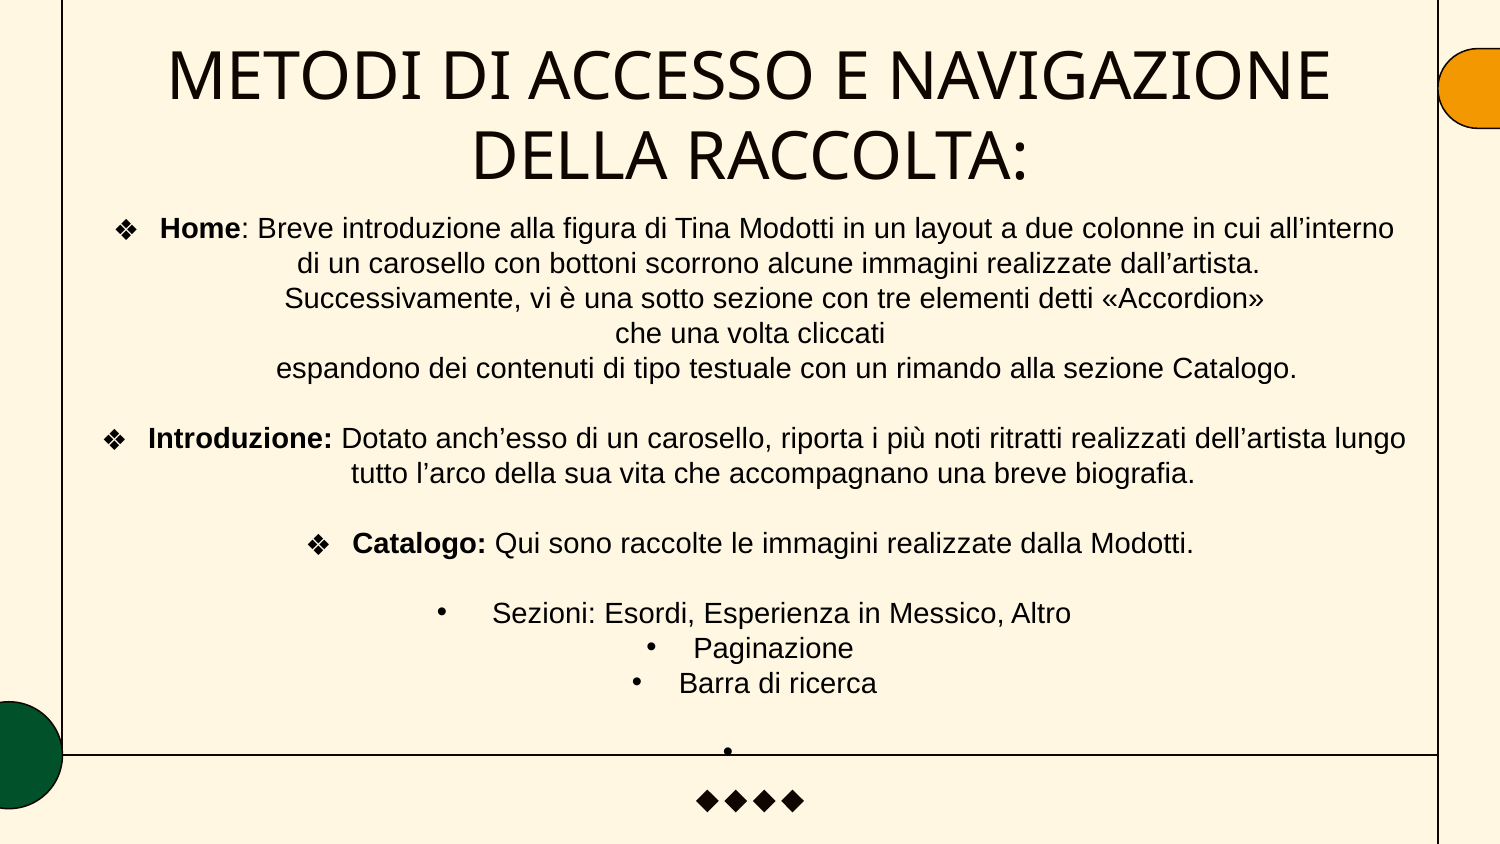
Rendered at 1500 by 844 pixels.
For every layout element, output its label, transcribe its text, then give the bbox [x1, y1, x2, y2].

text_box Home: Breve introduzione alla figura di Tina Modotti in un layout a due colonne in cui all’interno di un carosello con bottoni scorrono alcune immagini realizzate dall’artista. Successivamente, vi è una sotto sezione con tre elementi detti «Accordion» che una volta cliccati espandono dei contenuti di tipo testuale con un rimando alla sezione Catalogo. Introduzione: Dotato anch’esso di un carosello, riporta i più noti ritratti realizzati dell’artista lungo tutto l’arco della sua vita che accompagnano una breve biografia. Catalogo: Qui sono raccolte le immagini realizzate dalla Modotti. Sezioni: Esordi, Esperienza in Messico, Altro Paginazione Barra di ricerca [70, 202, 1439, 777]
title METODI DI ACCESSO E NAVIGAZIONE DELLA RACCOLTA: [104, 17, 1396, 173]
